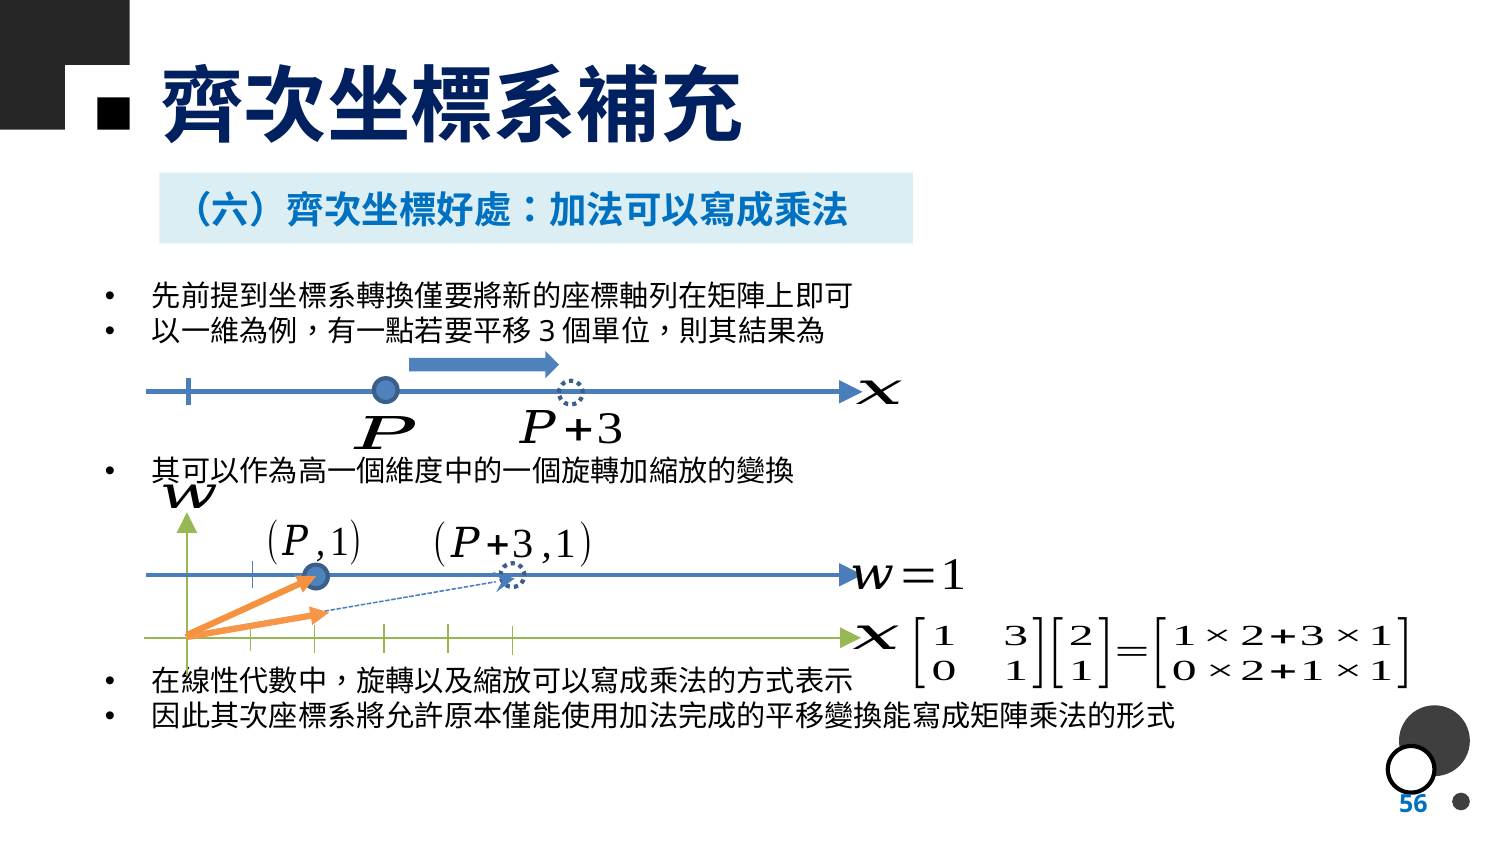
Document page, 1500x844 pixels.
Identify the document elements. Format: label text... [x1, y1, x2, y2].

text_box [1387, 705, 1471, 811]
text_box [0, 0, 130, 130]
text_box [320, 612, 330, 638]
text_box [302, 562, 330, 574]
text_box （六）齊次坐標好處：加法可以寫成乘法 [159, 172, 913, 244]
text_box 齊次坐標系補充 [145, 32, 845, 173]
text_box [407, 349, 562, 381]
text_box [375, 399, 397, 405]
slide_number 56 [1092, 782, 1443, 827]
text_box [186, 575, 317, 636]
text_box [558, 399, 584, 407]
text_box [557, 378, 585, 390]
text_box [320, 578, 515, 636]
text_box [371, 376, 400, 390]
text_box [498, 561, 527, 574]
